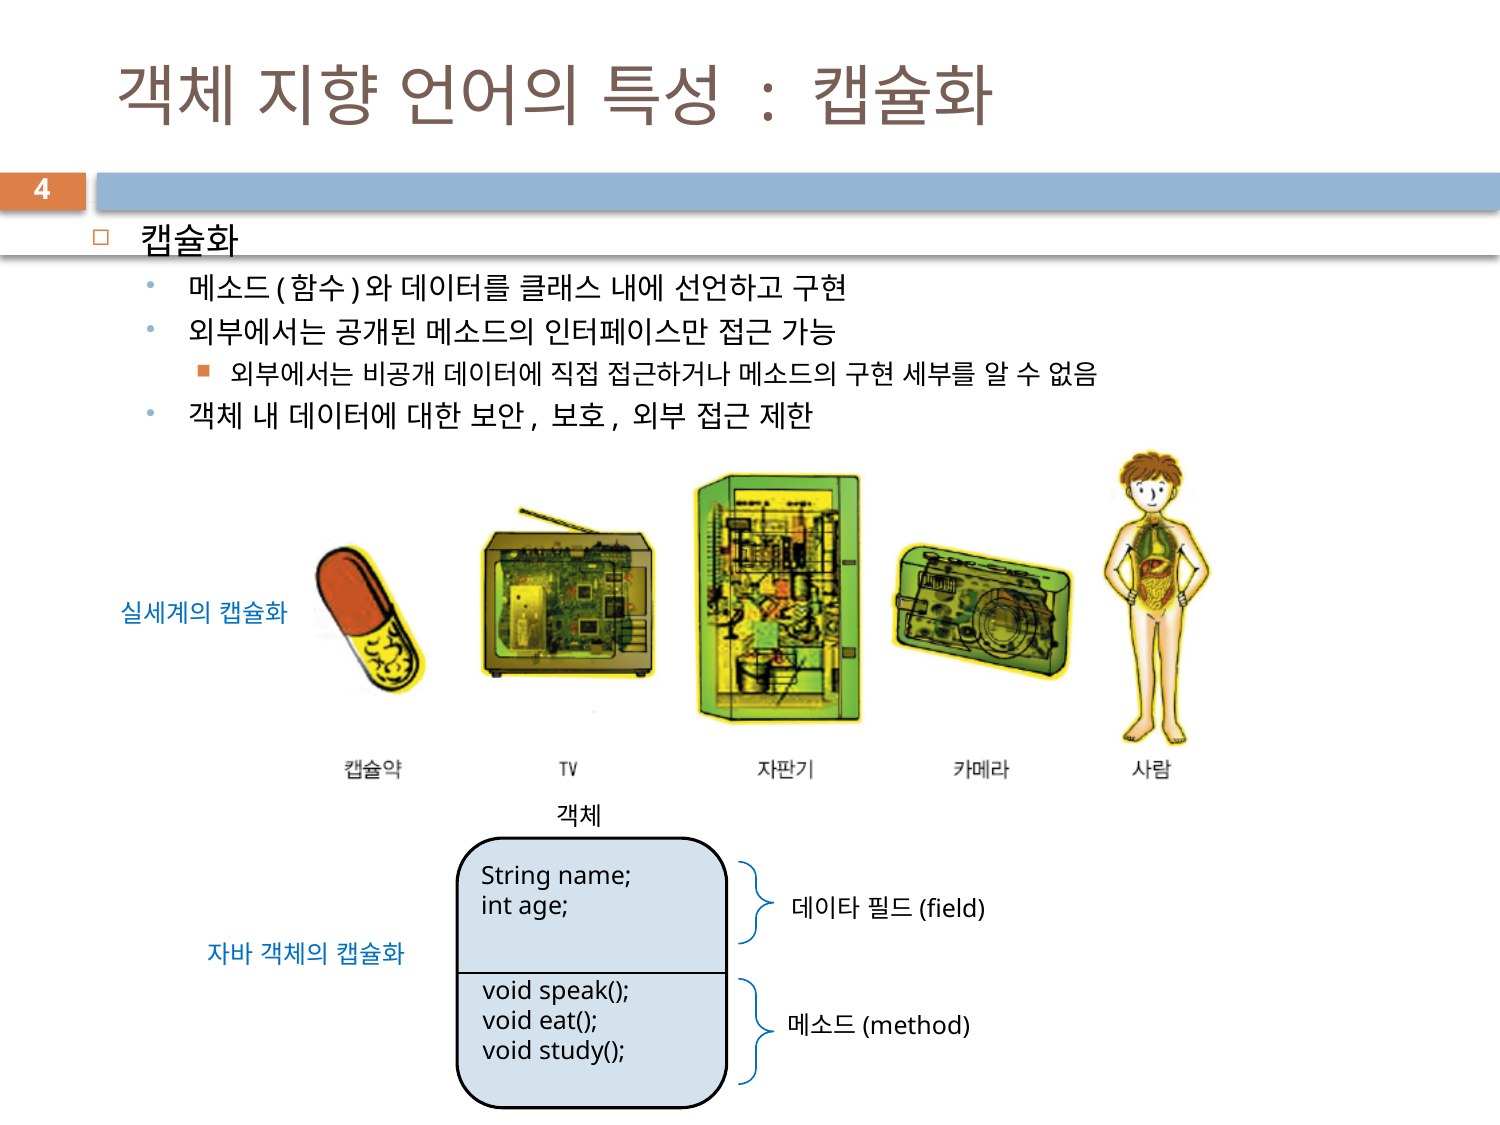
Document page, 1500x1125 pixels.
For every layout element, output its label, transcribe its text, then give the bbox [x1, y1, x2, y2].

text_box 자바 객체의 캡슐화 [193, 931, 421, 976]
list 캡슐화 메소드(함수)와 데이터를 클래스 내에 선언하고 구현 외부에서는 공개된 메소드의 인터페이스만 접근 가능 외부에서는 비공개 데이터에 직접 접근하거나 메소드의 구현 세부를 알 수 없음 객체 내 데이터에 대한 보안, 보호, 외부 접근 제한 [76, 210, 1500, 444]
text_box 실세계의 캡슐화 [105, 590, 300, 635]
text_box void speak(); void eat(); void study(); [467, 967, 645, 972]
text_box String name; int age; [466, 851, 647, 927]
text_box [738, 860, 775, 945]
text_box [0, 0, 1500, 75]
text_box 메소드(method) [772, 1002, 985, 1047]
text_box void speak(); void eat(); void study(); [467, 983, 645, 1072]
text_box 데이타 필드(field) [776, 885, 1001, 930]
slide_number 4 [0, 170, 87, 211]
text_box 객체 [541, 797, 618, 838]
picture [306, 446, 1217, 788]
title 객체 지향 언어의 특성 : 캡슐화 [100, 75, 1438, 149]
text_box [455, 836, 729, 1110]
text_box [738, 977, 775, 1086]
